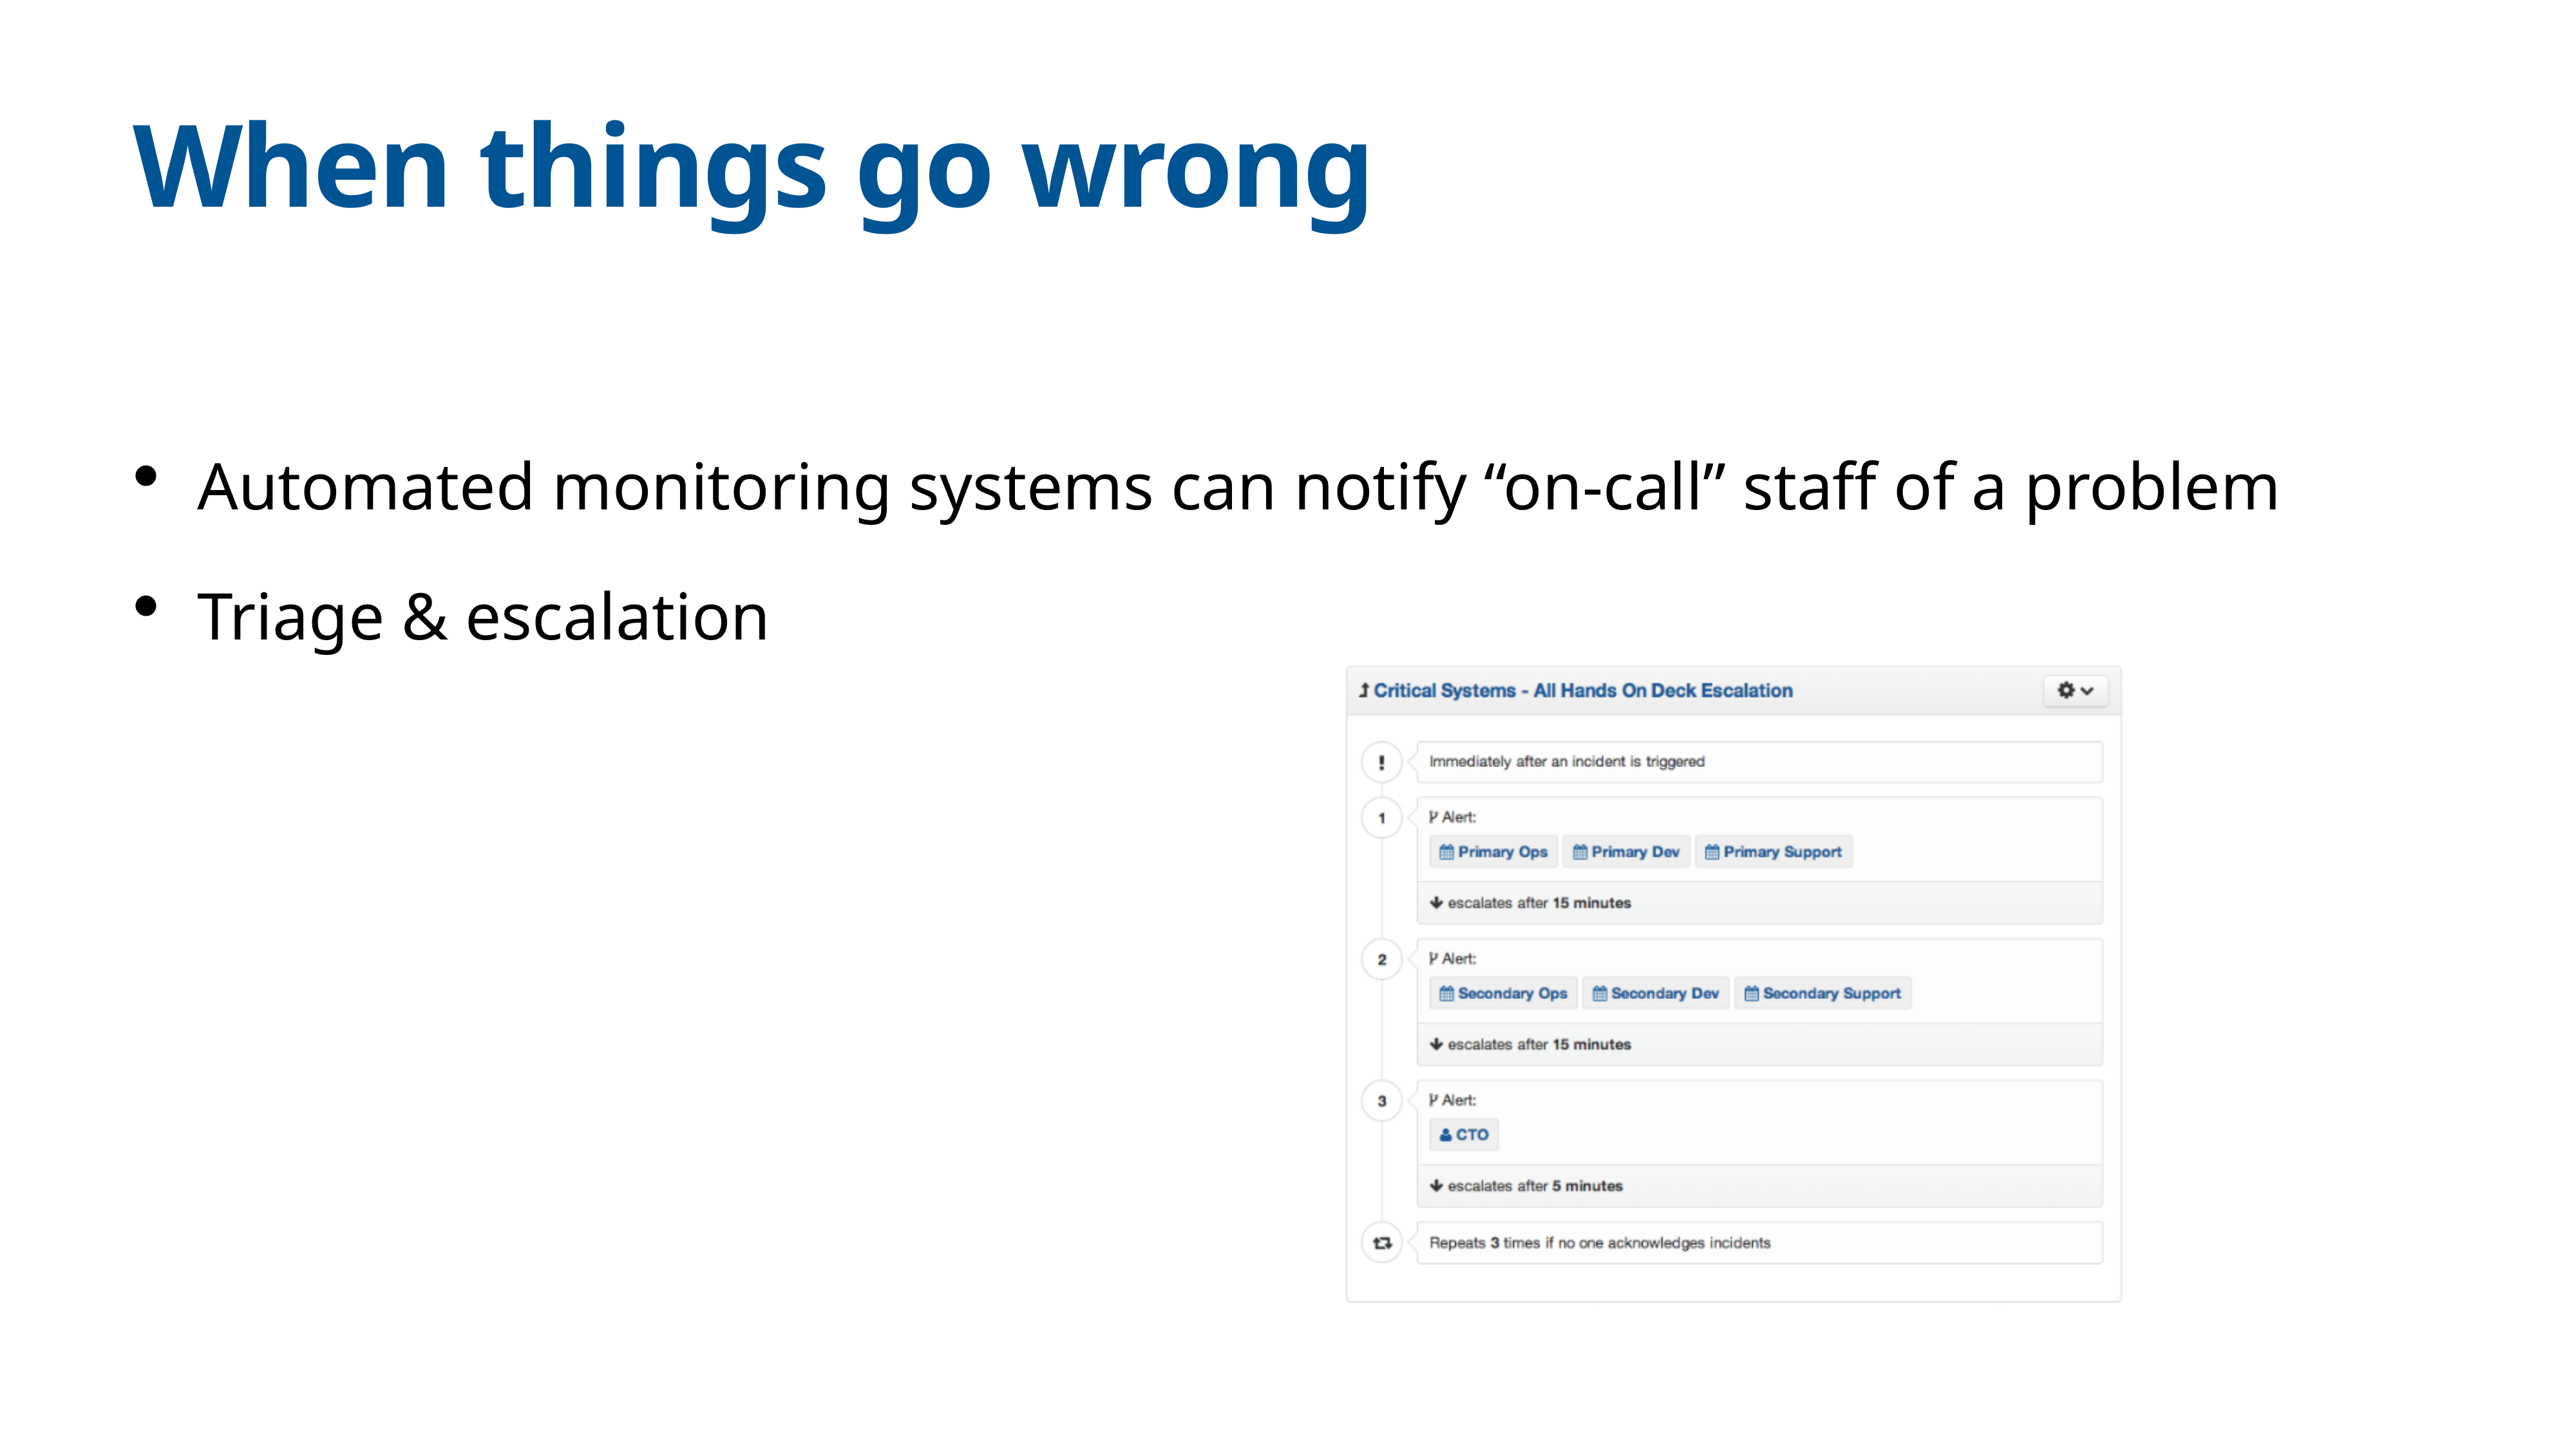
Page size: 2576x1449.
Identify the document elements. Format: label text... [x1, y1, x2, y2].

title When things go wrong [127, 113, 2449, 266]
picture [1334, 645, 2137, 1337]
list Automated monitoring systems can notify “on-call” staff of a problem Triage & escalation [127, 448, 2449, 1321]
